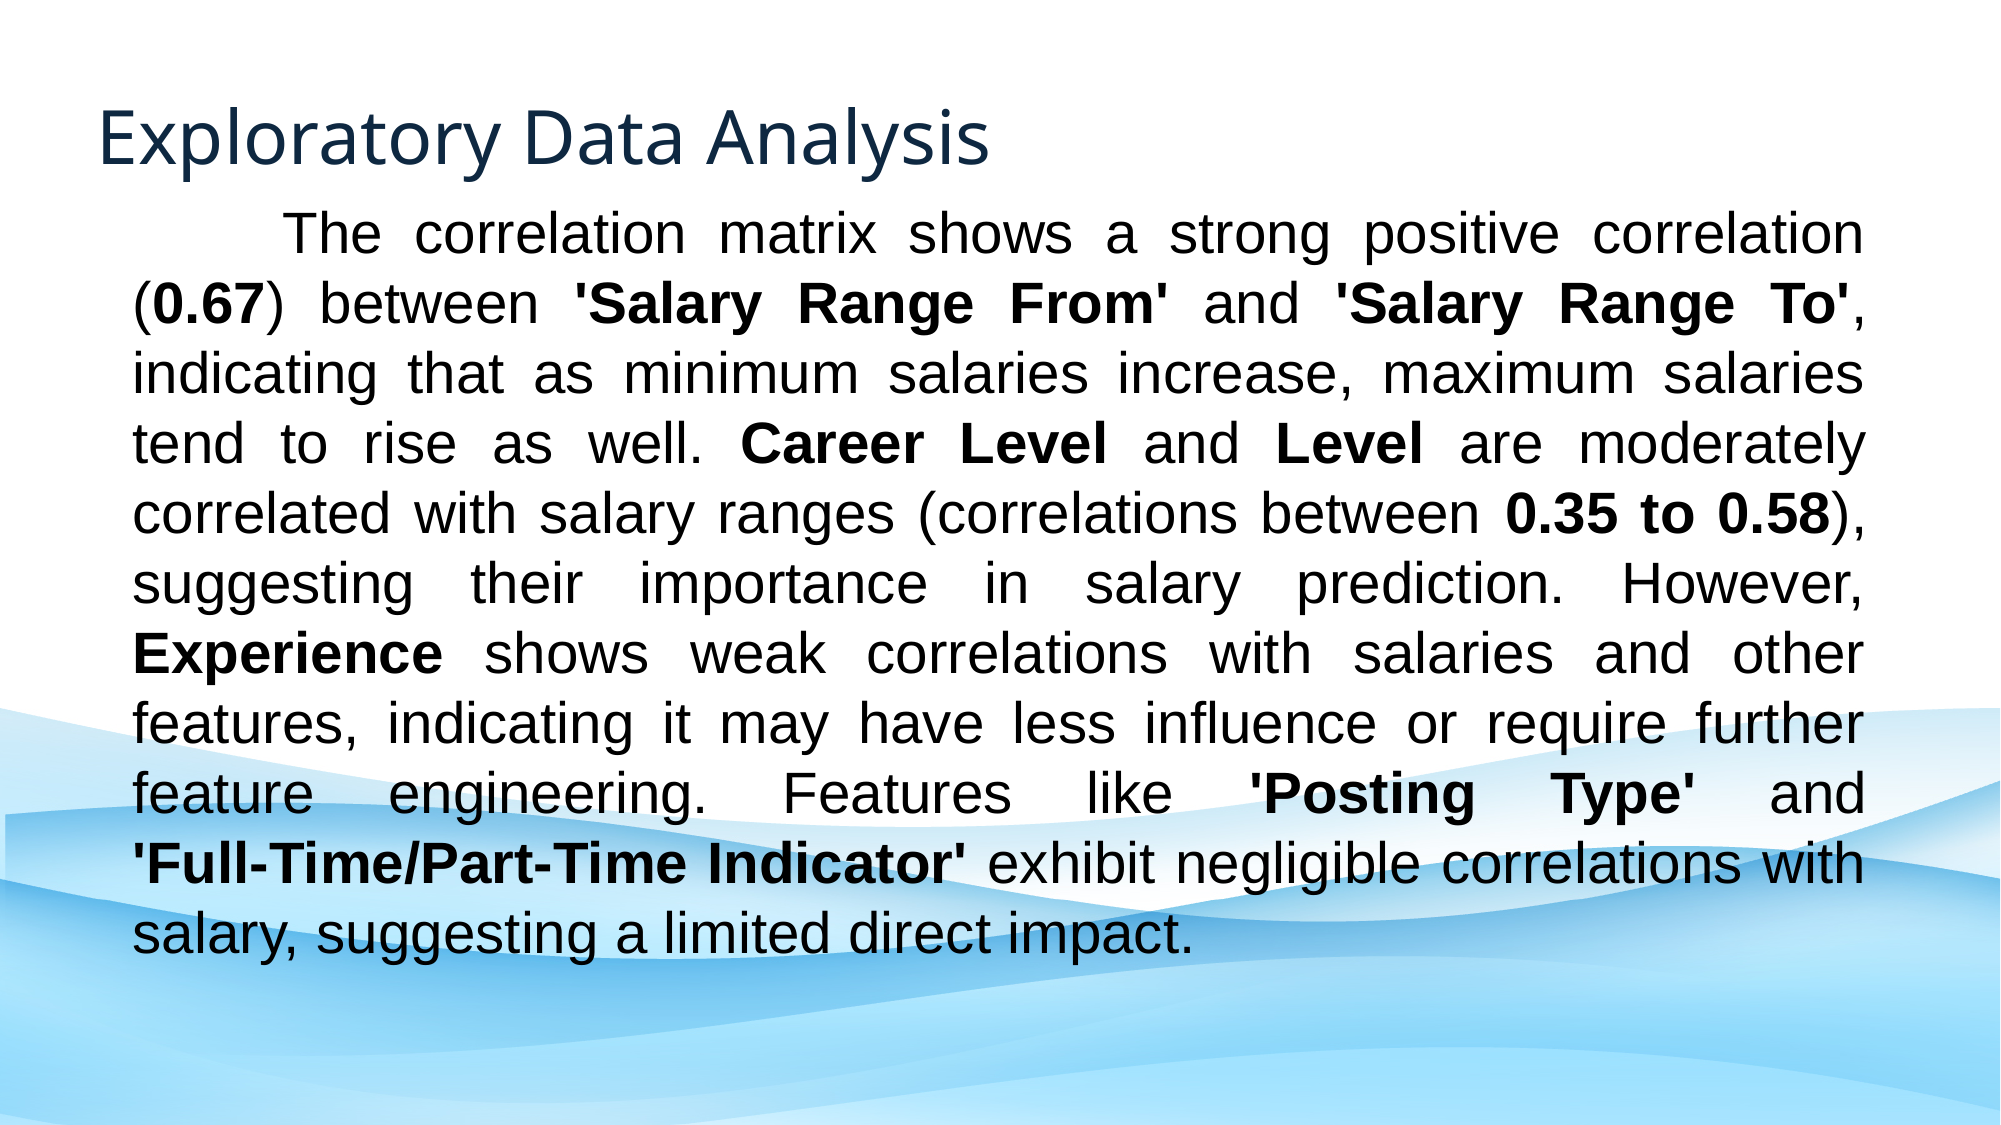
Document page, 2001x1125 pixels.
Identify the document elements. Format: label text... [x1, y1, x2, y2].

text_box The correlation matrix shows a strong positive correlation (0.67) between 'Salary Range From' and 'Salary Range To', indicating that as minimum salaries increase, maximum salaries tend to rise as well. Career Level and Level are moderately correlated with salary ranges (correlations between 0.35 to 0.58), suggesting their importance in salary prediction. However, Experience shows weak correlations with salaries and other features, indicating it may have less influence or require further feature engineering. Features like 'Posting Type' and 'Full-Time/Part-Time Indicator' exhibit negligible correlations with salary, suggesting a limited direct impact. [117, 187, 1882, 973]
picture [0, 0, 2001, 1125]
text_box Exploratory Data Analysis [81, 81, 1241, 187]
